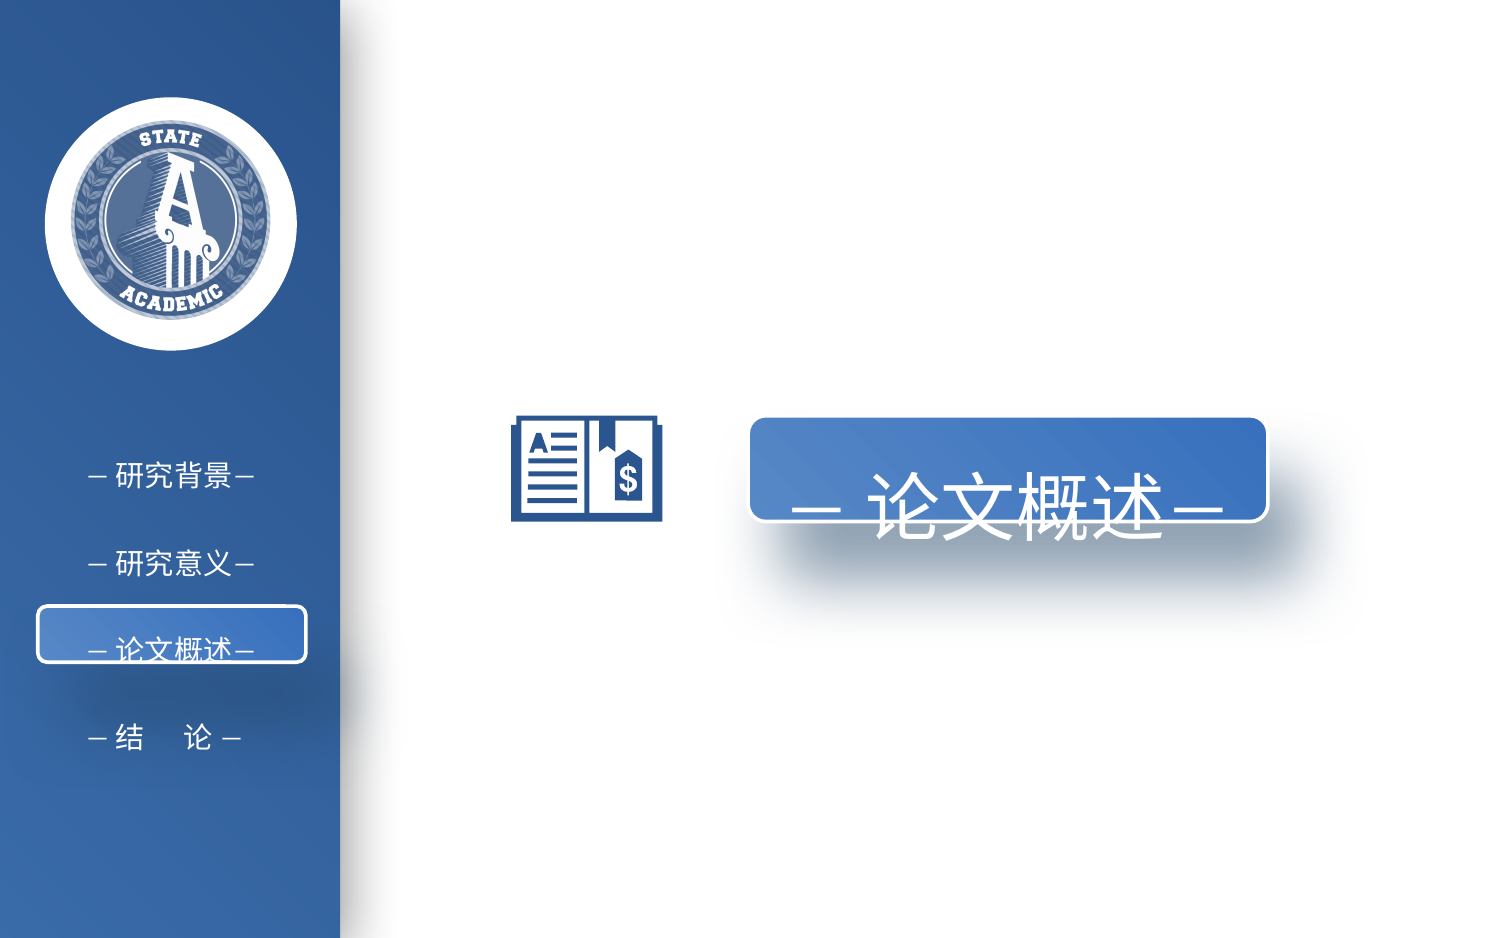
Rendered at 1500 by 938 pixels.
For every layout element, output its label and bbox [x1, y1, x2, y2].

text_box [511, 415, 663, 522]
text_box [747, 317, 1269, 522]
text_box [0, 0, 341, 938]
